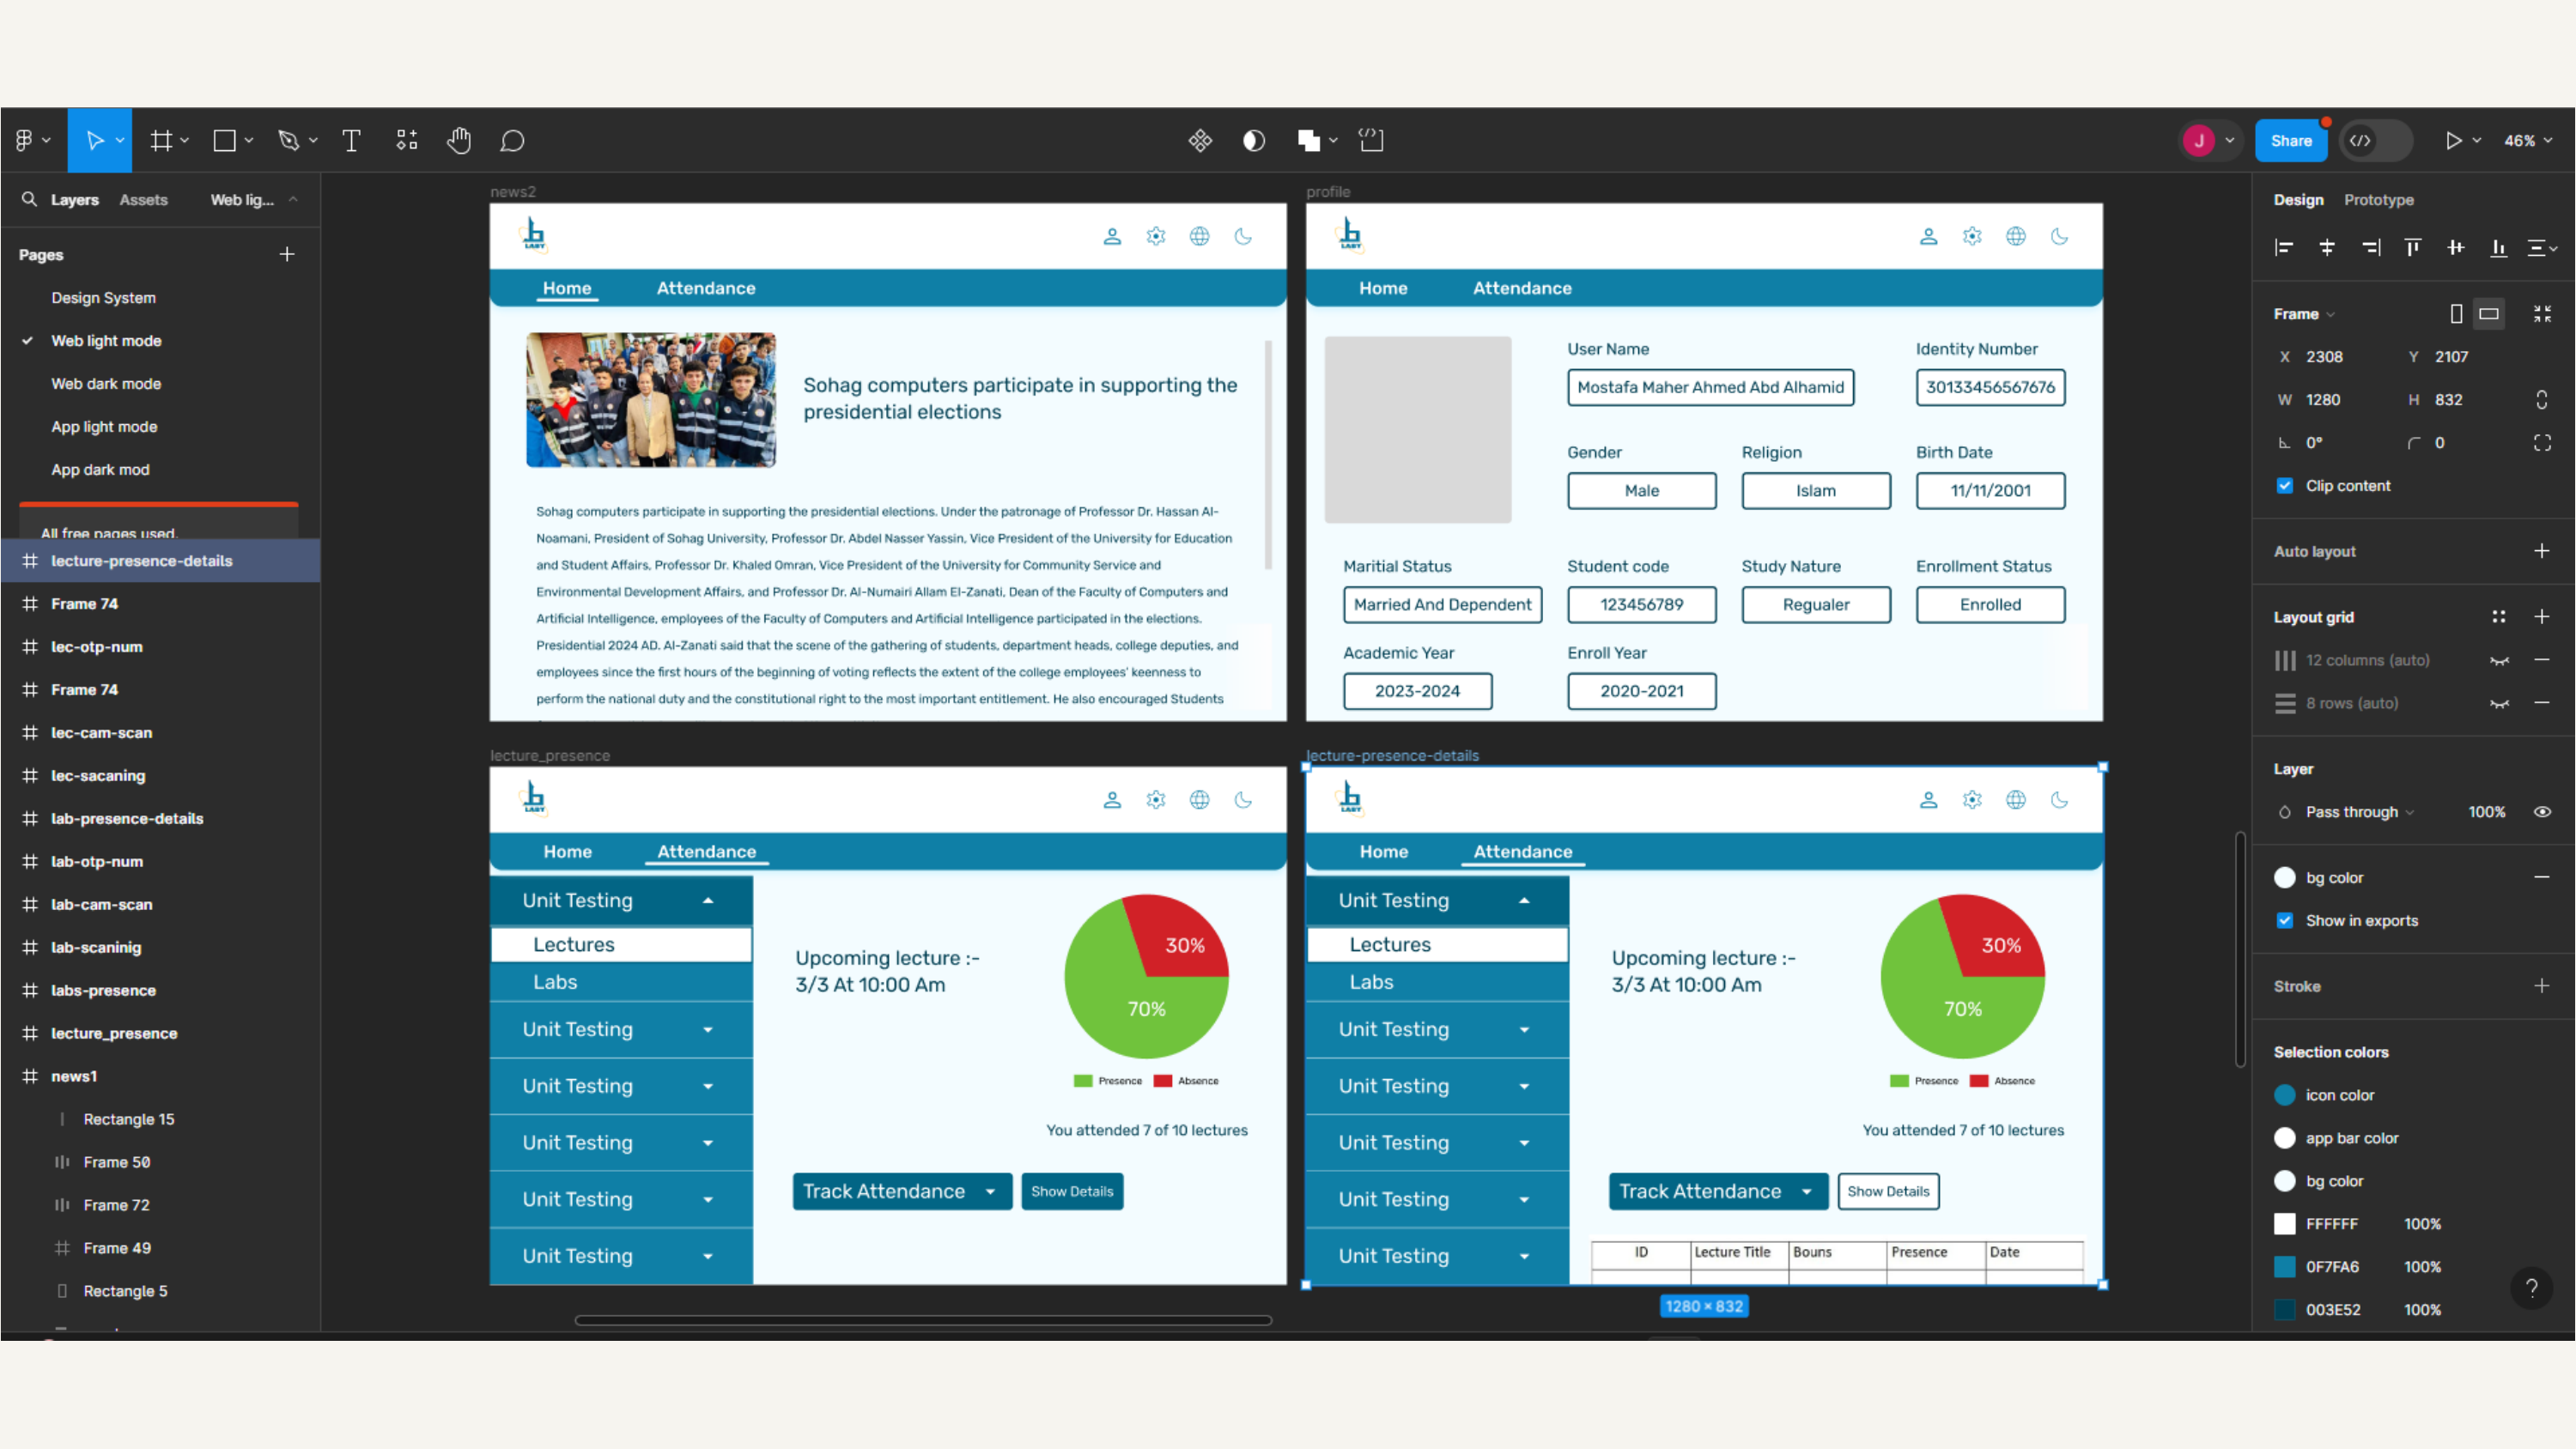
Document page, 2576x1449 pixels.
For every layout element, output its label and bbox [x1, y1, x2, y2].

picture [1, 107, 2575, 1342]
